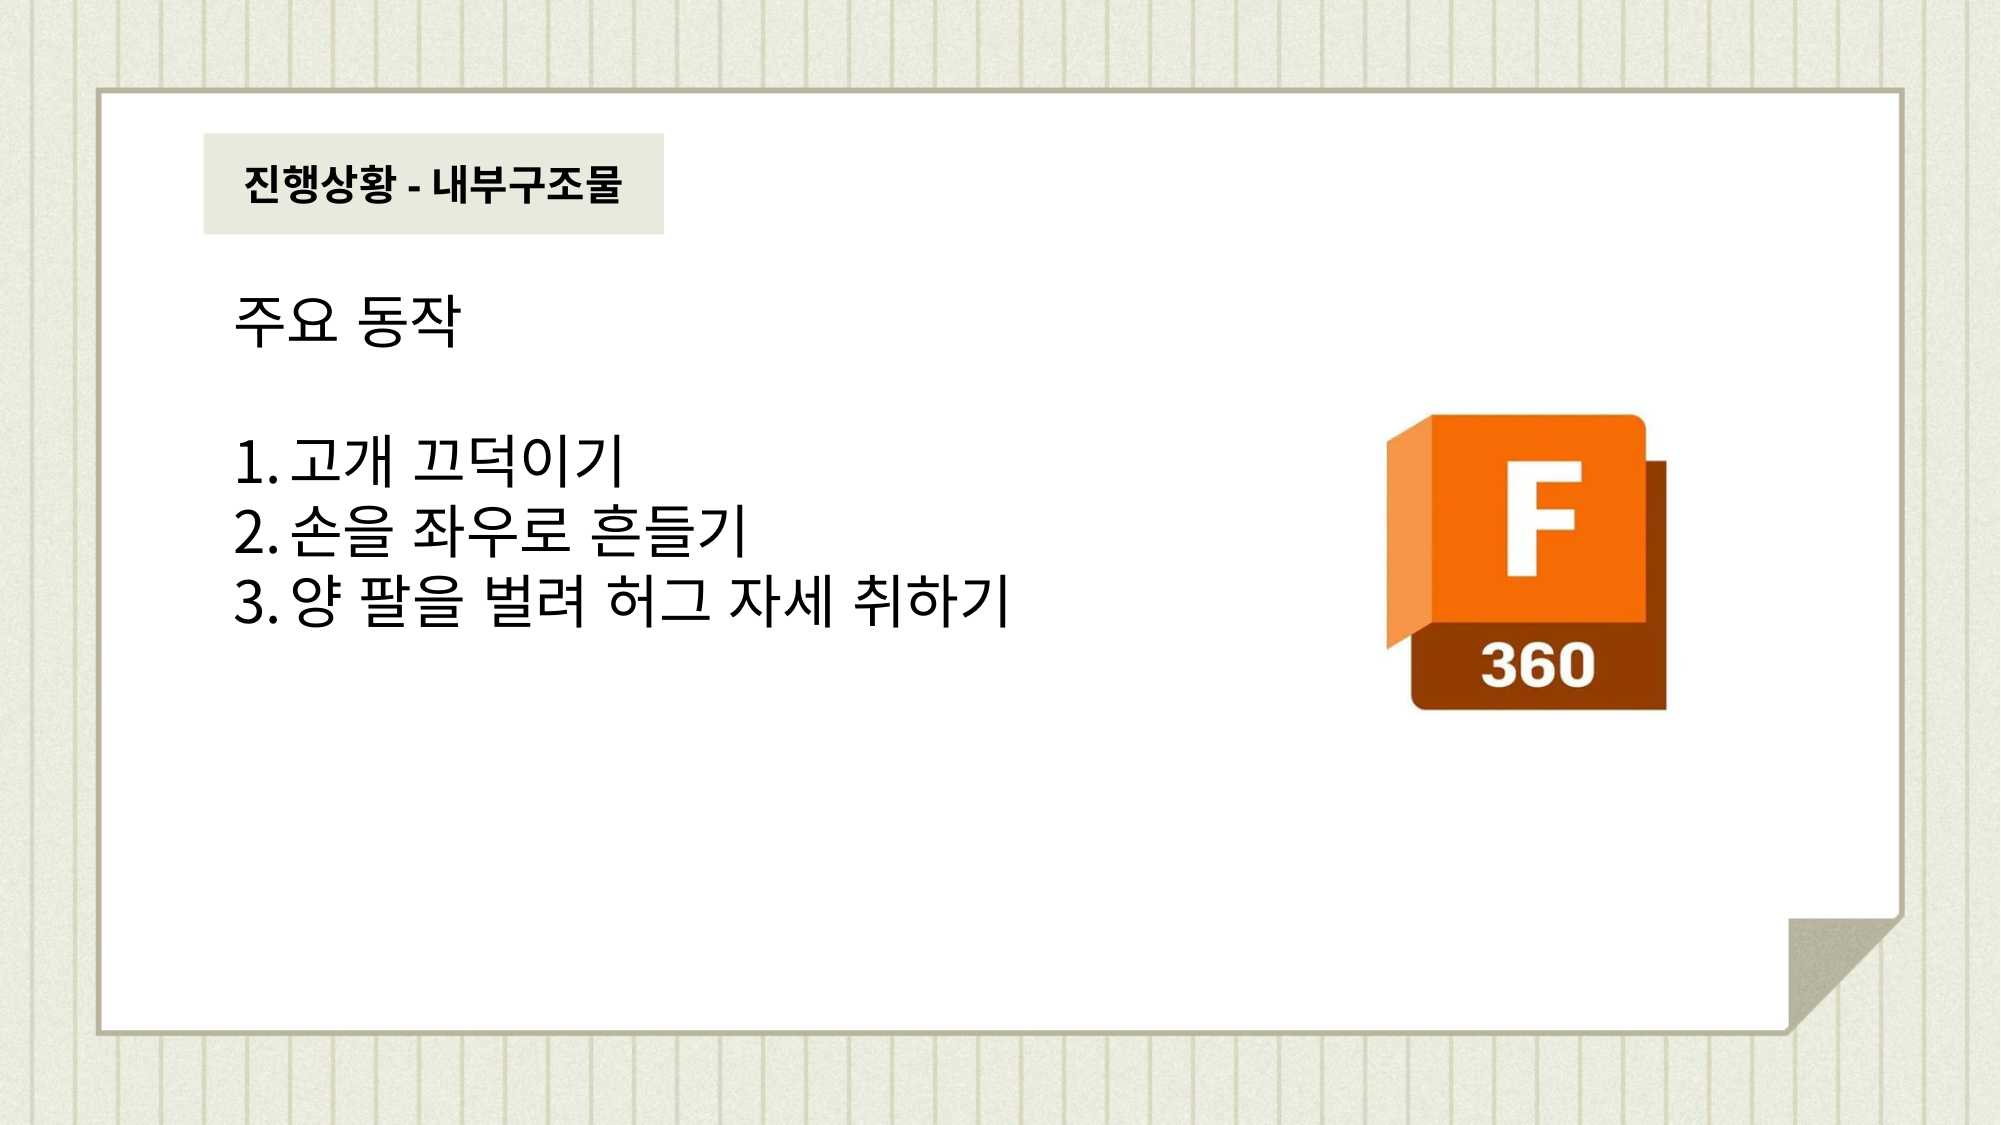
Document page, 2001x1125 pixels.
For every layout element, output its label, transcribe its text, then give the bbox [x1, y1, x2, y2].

text_box 진행상황-내부구조물 [203, 132, 665, 235]
picture [0, 0, 2001, 1125]
text_box [168, 498, 533, 729]
text_box 주요 동작 고개 끄덕이기 손을 좌우로 흔들기 양 팔을 벌려 허그 자세 취하기 [218, 277, 1110, 643]
